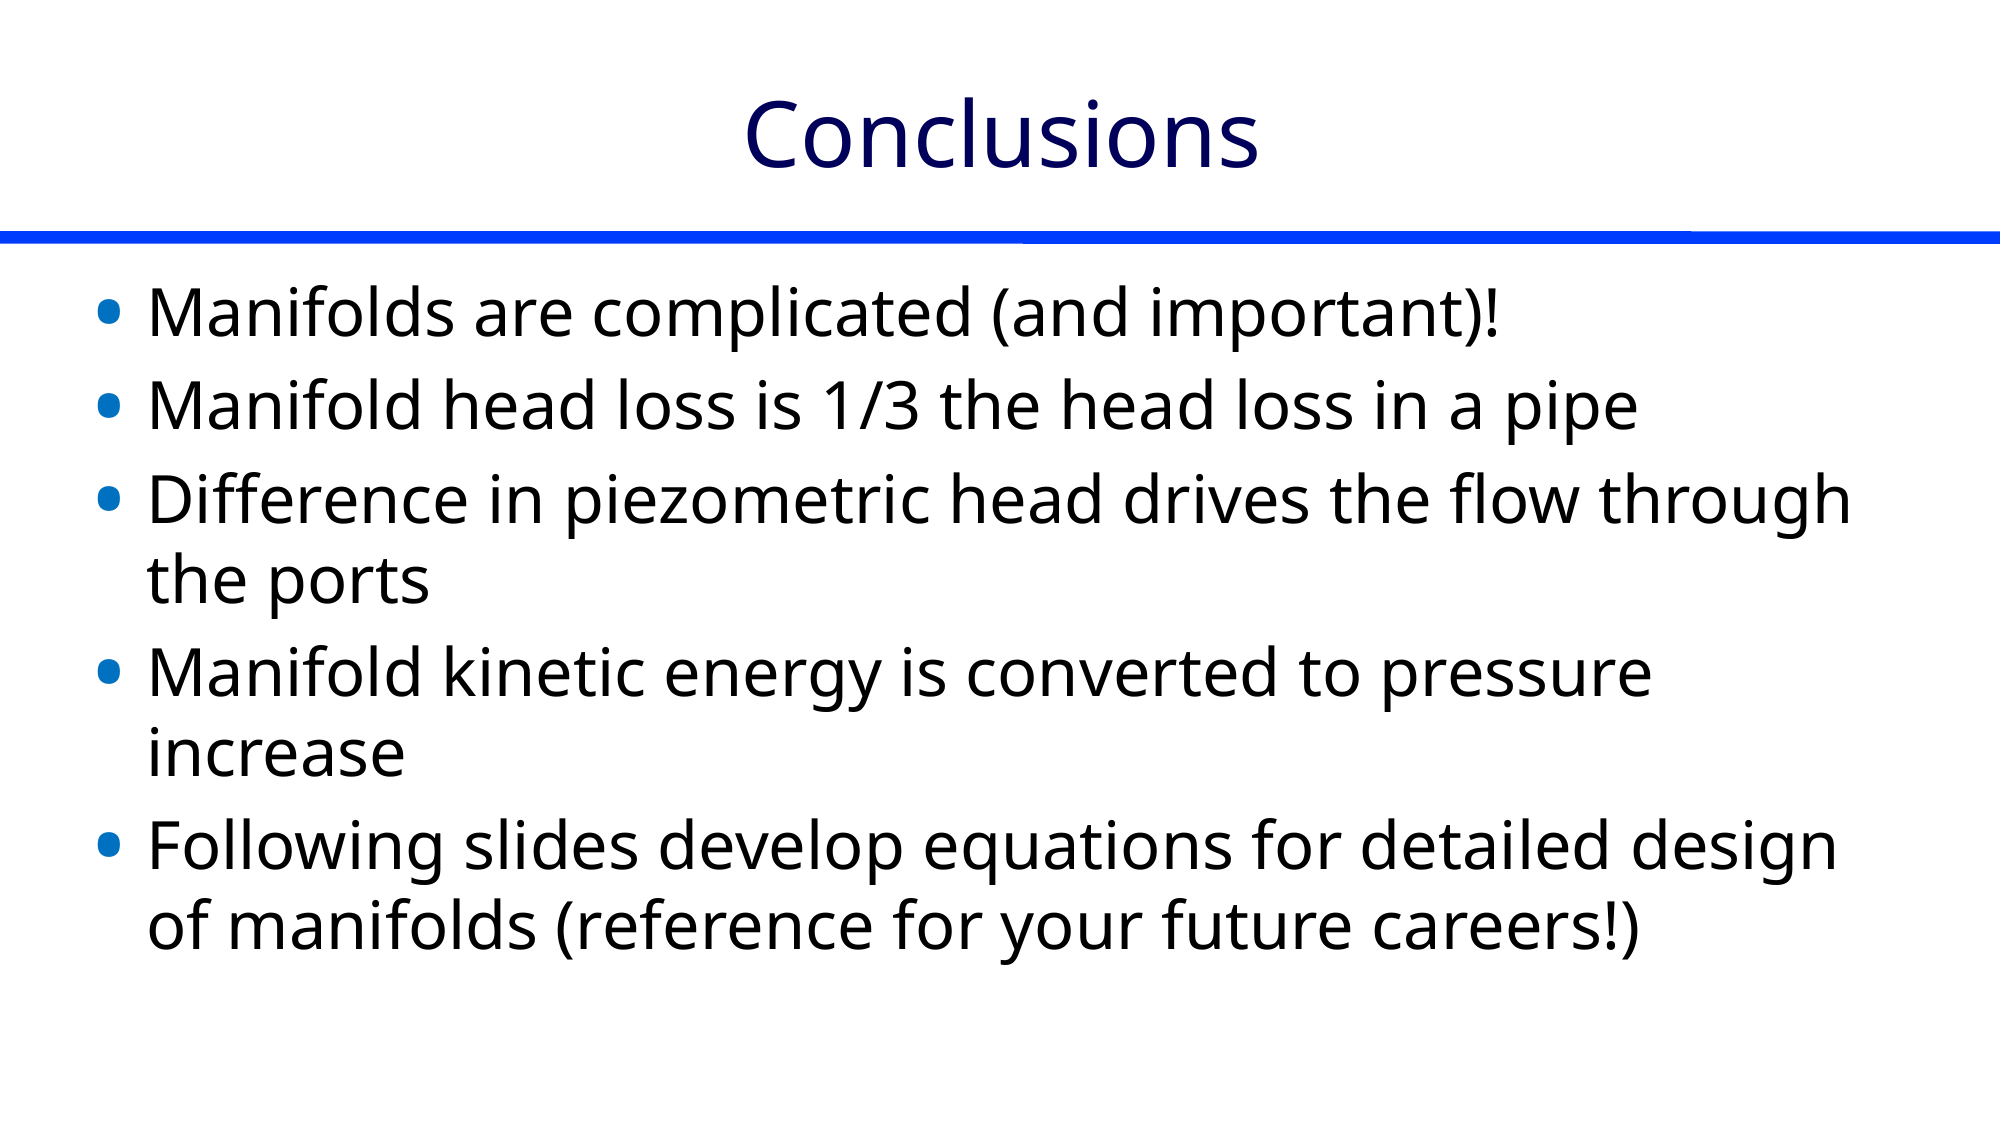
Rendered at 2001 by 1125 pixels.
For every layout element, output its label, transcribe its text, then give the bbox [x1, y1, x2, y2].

list Manifolds are complicated (and important)! Manifold head loss is 1/3 the head loss in a pipe Difference in piezometric head drives the flow through the ports Manifold kinetic energy is converted to pressure increase Following slides develop equations for detailed design of manifolds (reference for your future careers!) [74, 262, 1930, 1006]
title Conclusions [75, 37, 1930, 225]
